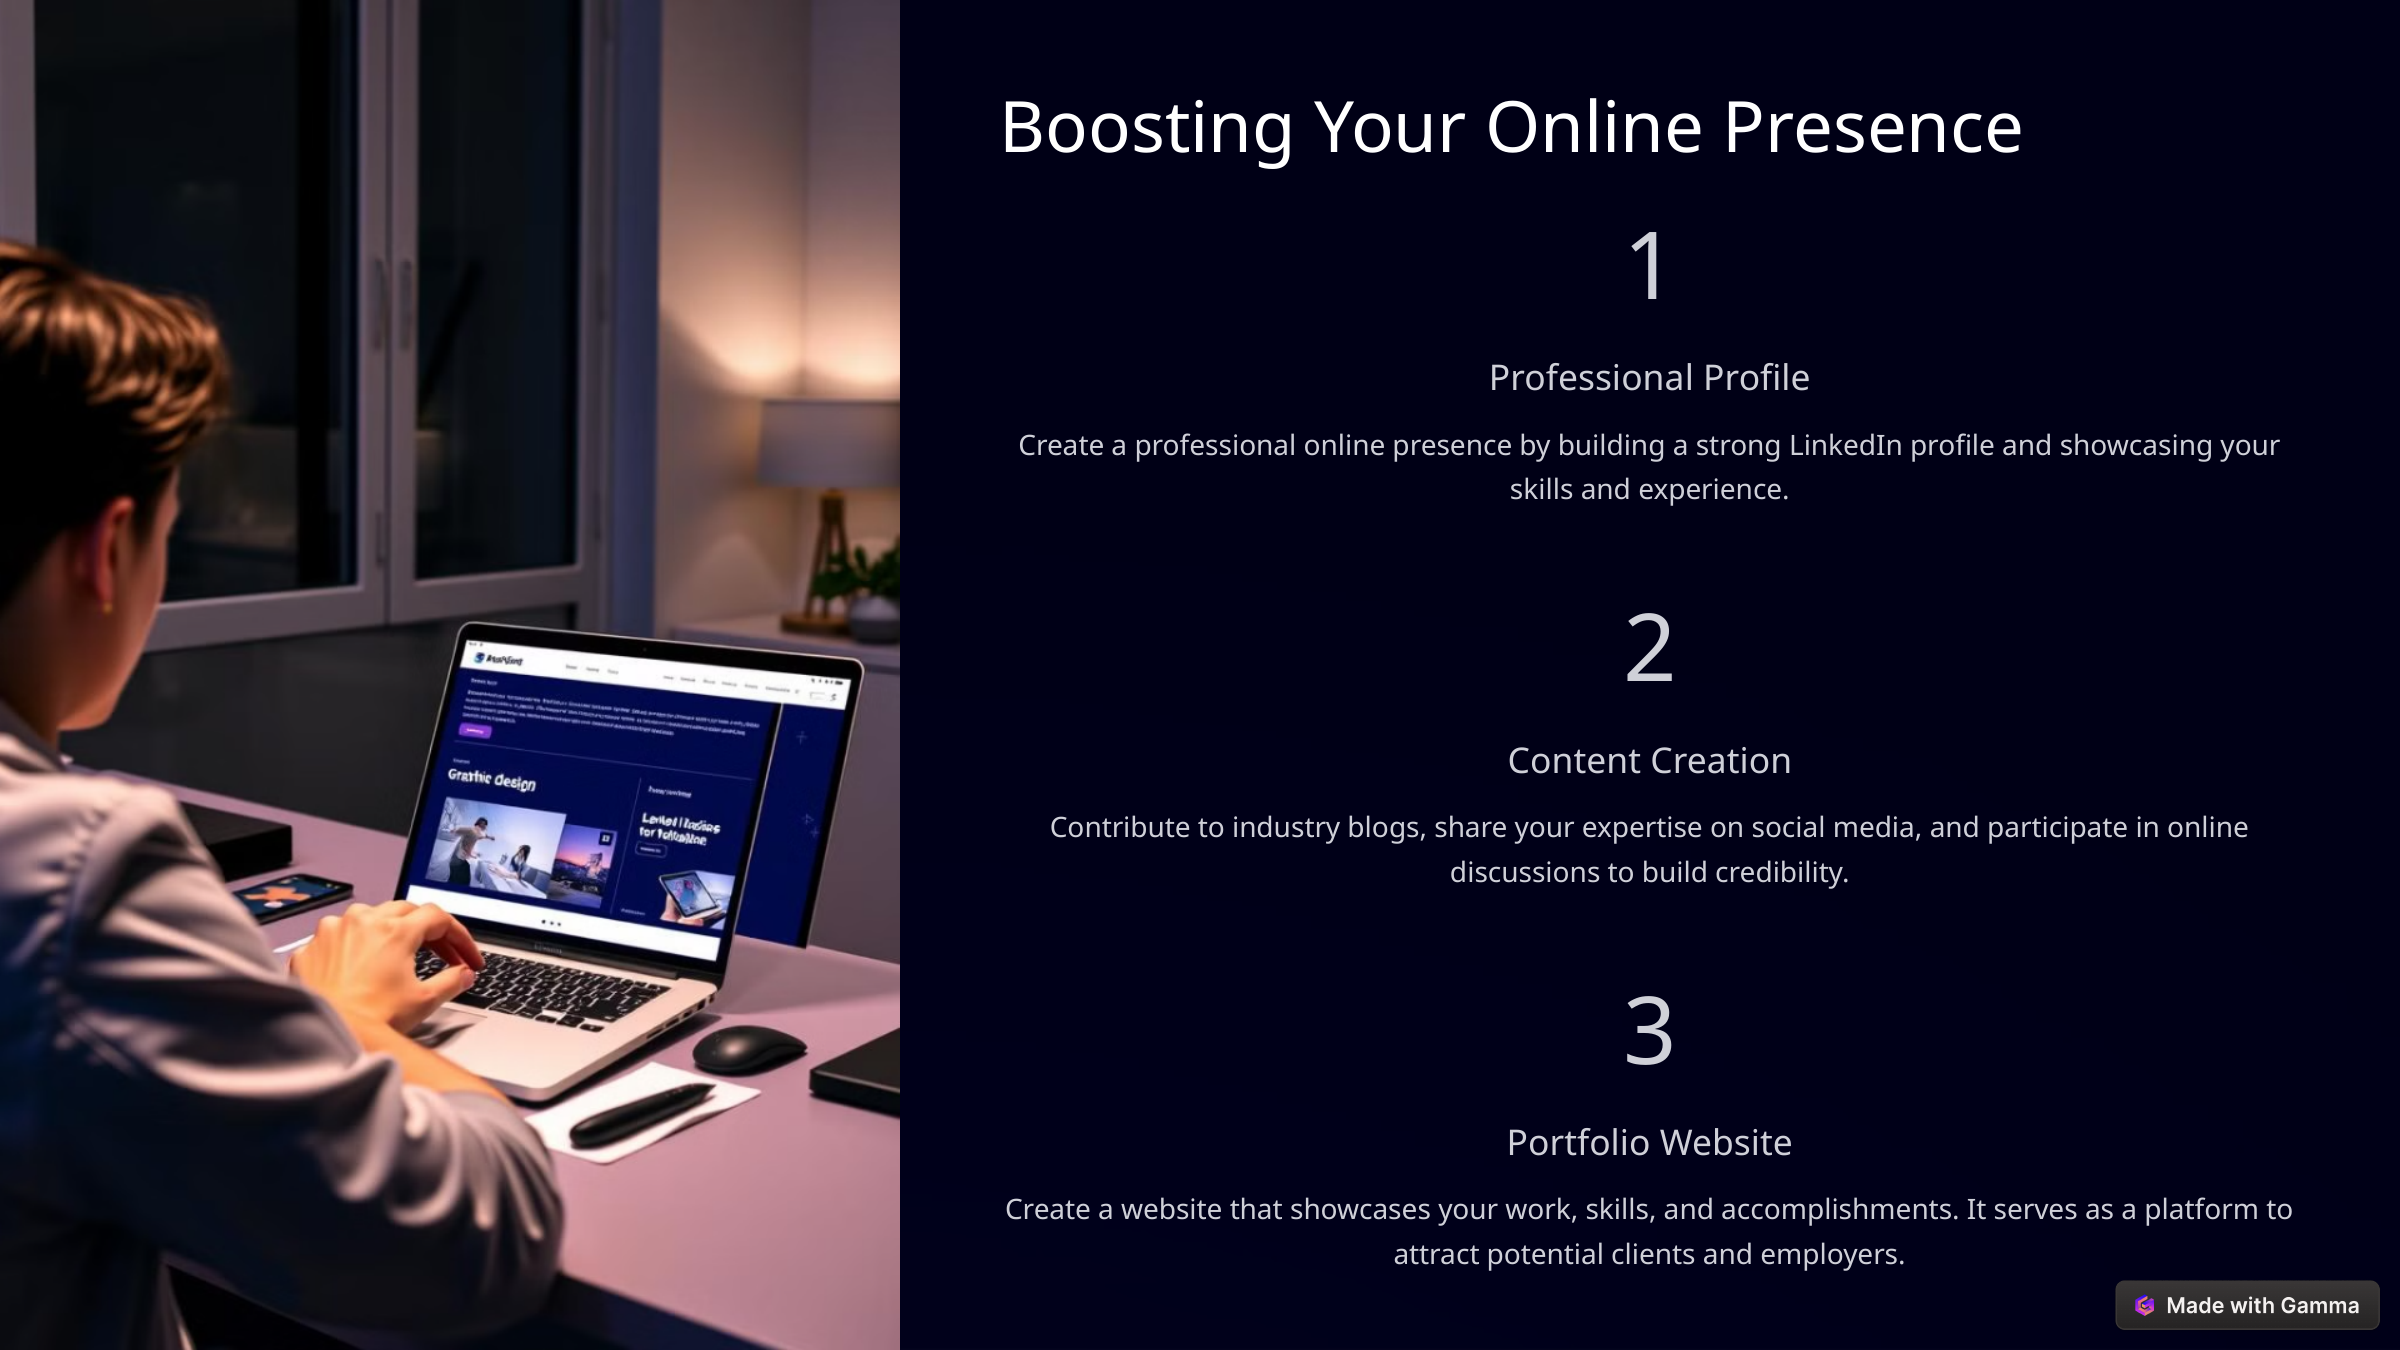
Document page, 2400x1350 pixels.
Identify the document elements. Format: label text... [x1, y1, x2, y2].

text_box Portfolio Website [1471, 1118, 1829, 1164]
text_box Professional Profile [1471, 354, 1829, 399]
text_box Create a professional online presence by building a strong LinkedIn profile and showcasing your skills and experience. [999, 415, 2301, 507]
text_box 1 [999, 224, 2301, 319]
text_box 3 [999, 989, 2301, 1084]
text_box 2 [999, 606, 2301, 701]
text_box Content Creation [1471, 736, 1829, 781]
picture [2106, 1271, 2389, 1339]
text_box Contribute to industry blogs, share your expertise on social media, and participate in online discussions to build credibility. [999, 798, 2301, 890]
text_box Boosting Your Online Presence [999, 78, 1986, 168]
picture [0, 0, 900, 1350]
text_box Create a website that showcases your work, skills, and accomplishments. It serves as a platform to attract potential clients and employers. [999, 1180, 2301, 1272]
